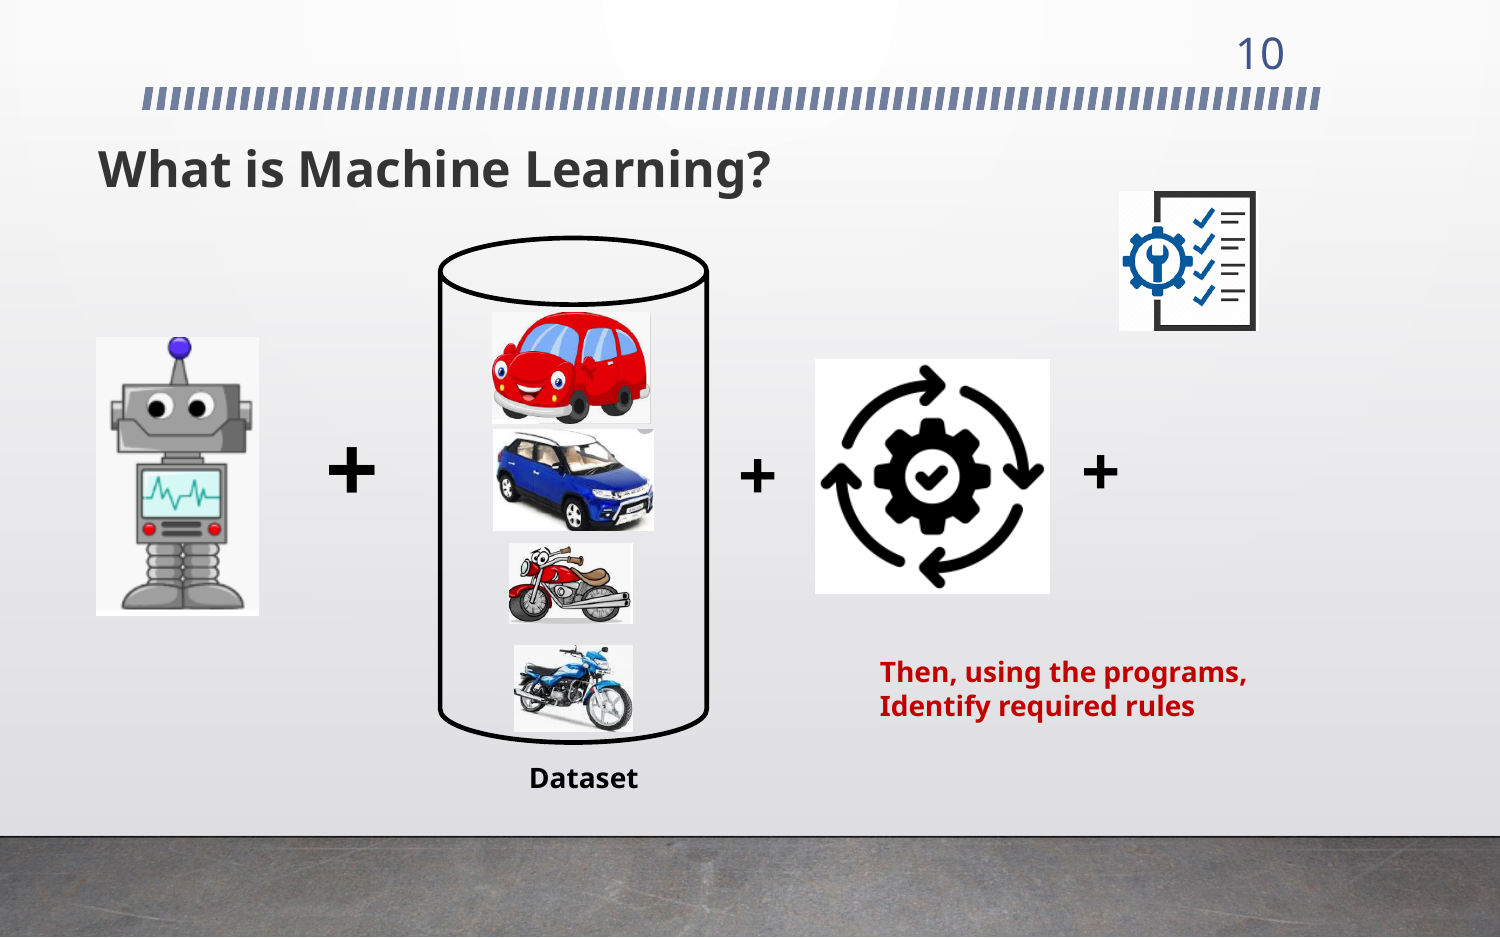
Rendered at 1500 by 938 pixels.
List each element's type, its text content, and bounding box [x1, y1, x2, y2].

picture [493, 429, 654, 531]
picture [0, 836, 1500, 937]
text_box [438, 268, 709, 744]
picture [1119, 191, 1260, 332]
picture [95, 337, 259, 617]
text_box + [1066, 420, 1120, 518]
title What is Machine Learning? [83, 136, 1309, 268]
picture [513, 645, 633, 733]
text_box Then, using the programs, Identify required rules [865, 647, 1375, 730]
text_box + [724, 424, 778, 522]
slide_number 10 [1220, 18, 1321, 88]
picture [491, 312, 651, 424]
text_box Dataset [514, 753, 655, 802]
picture [814, 358, 1050, 594]
picture [508, 542, 634, 624]
text_box + [310, 402, 357, 530]
